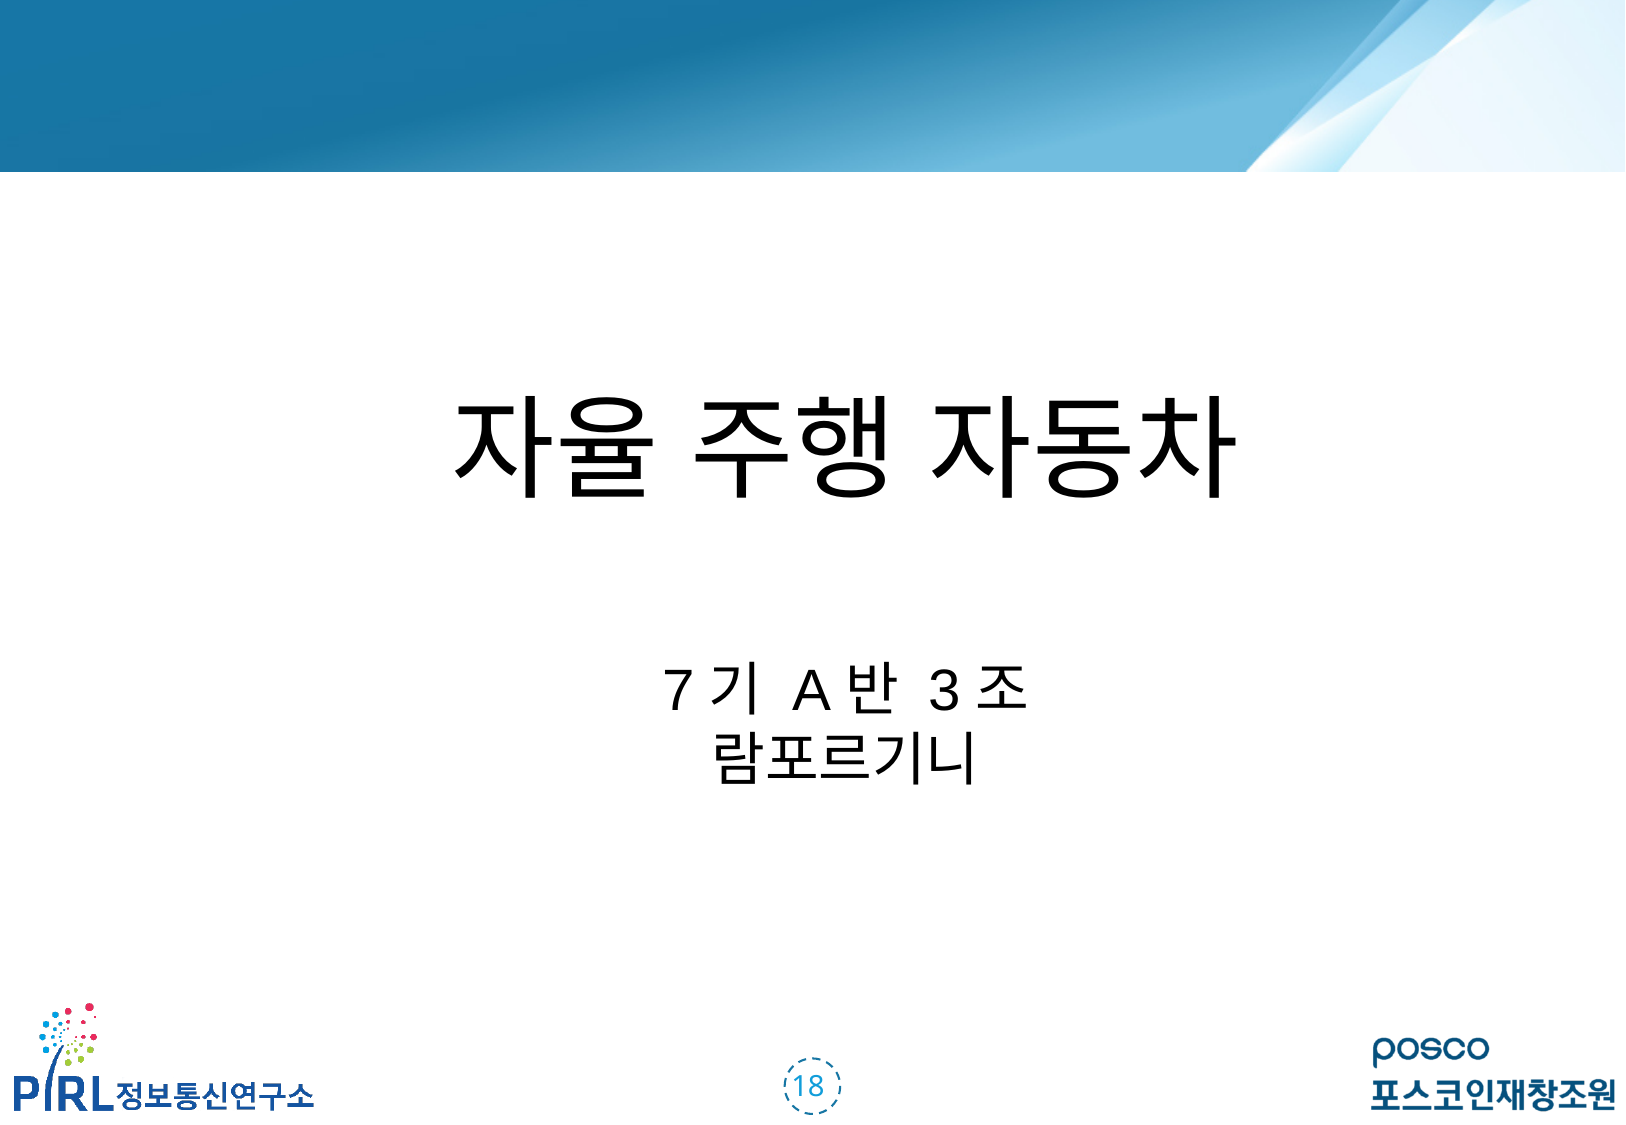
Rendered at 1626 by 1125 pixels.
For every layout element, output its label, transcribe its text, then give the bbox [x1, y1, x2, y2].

picture [0, 0, 1625, 172]
text_box 자율 주행 자동차 7기 A반 3조 람포르기니 [200, 369, 1491, 870]
picture [1365, 1034, 1619, 1114]
picture [11, 999, 318, 1114]
